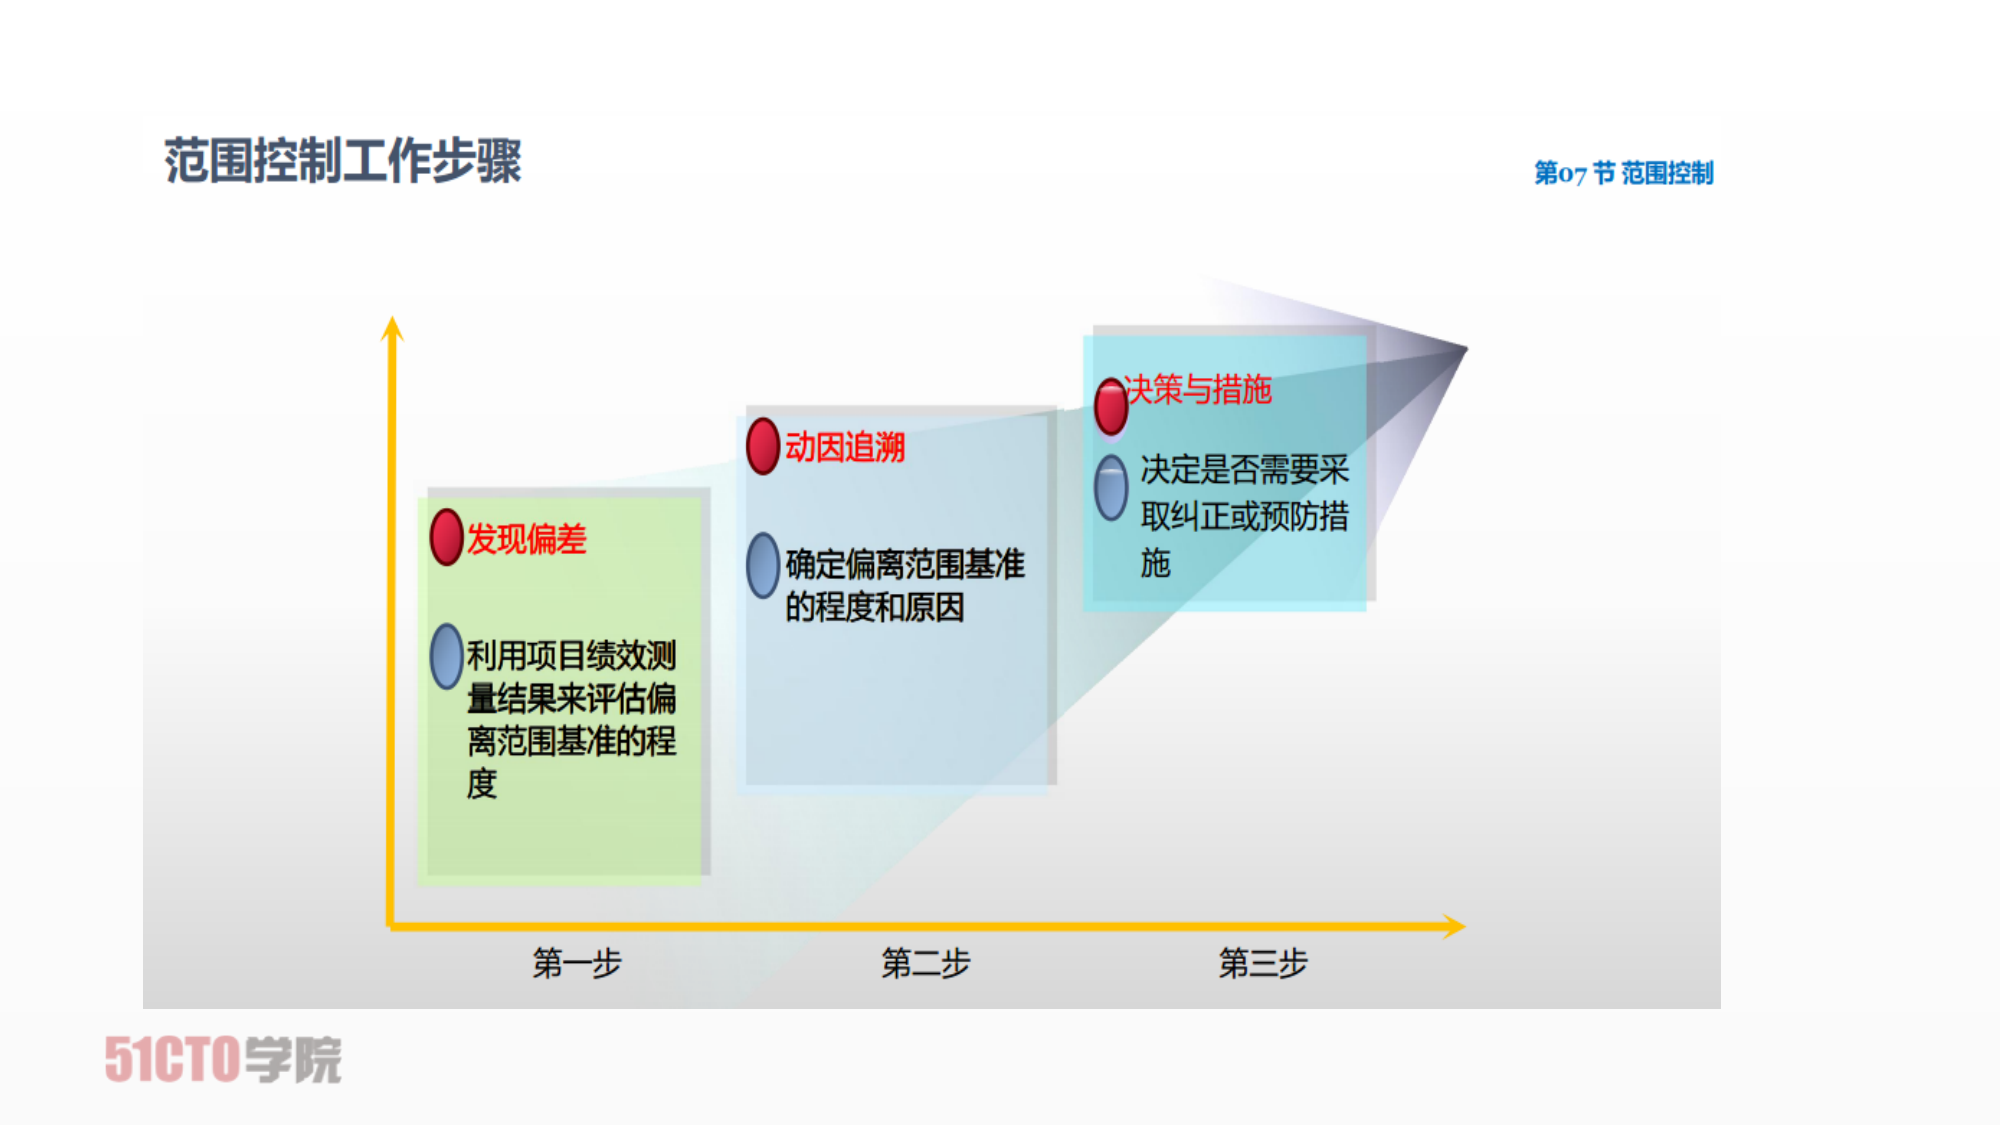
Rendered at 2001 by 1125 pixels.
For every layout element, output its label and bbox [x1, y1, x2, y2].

picture [45, 116, 1721, 1107]
